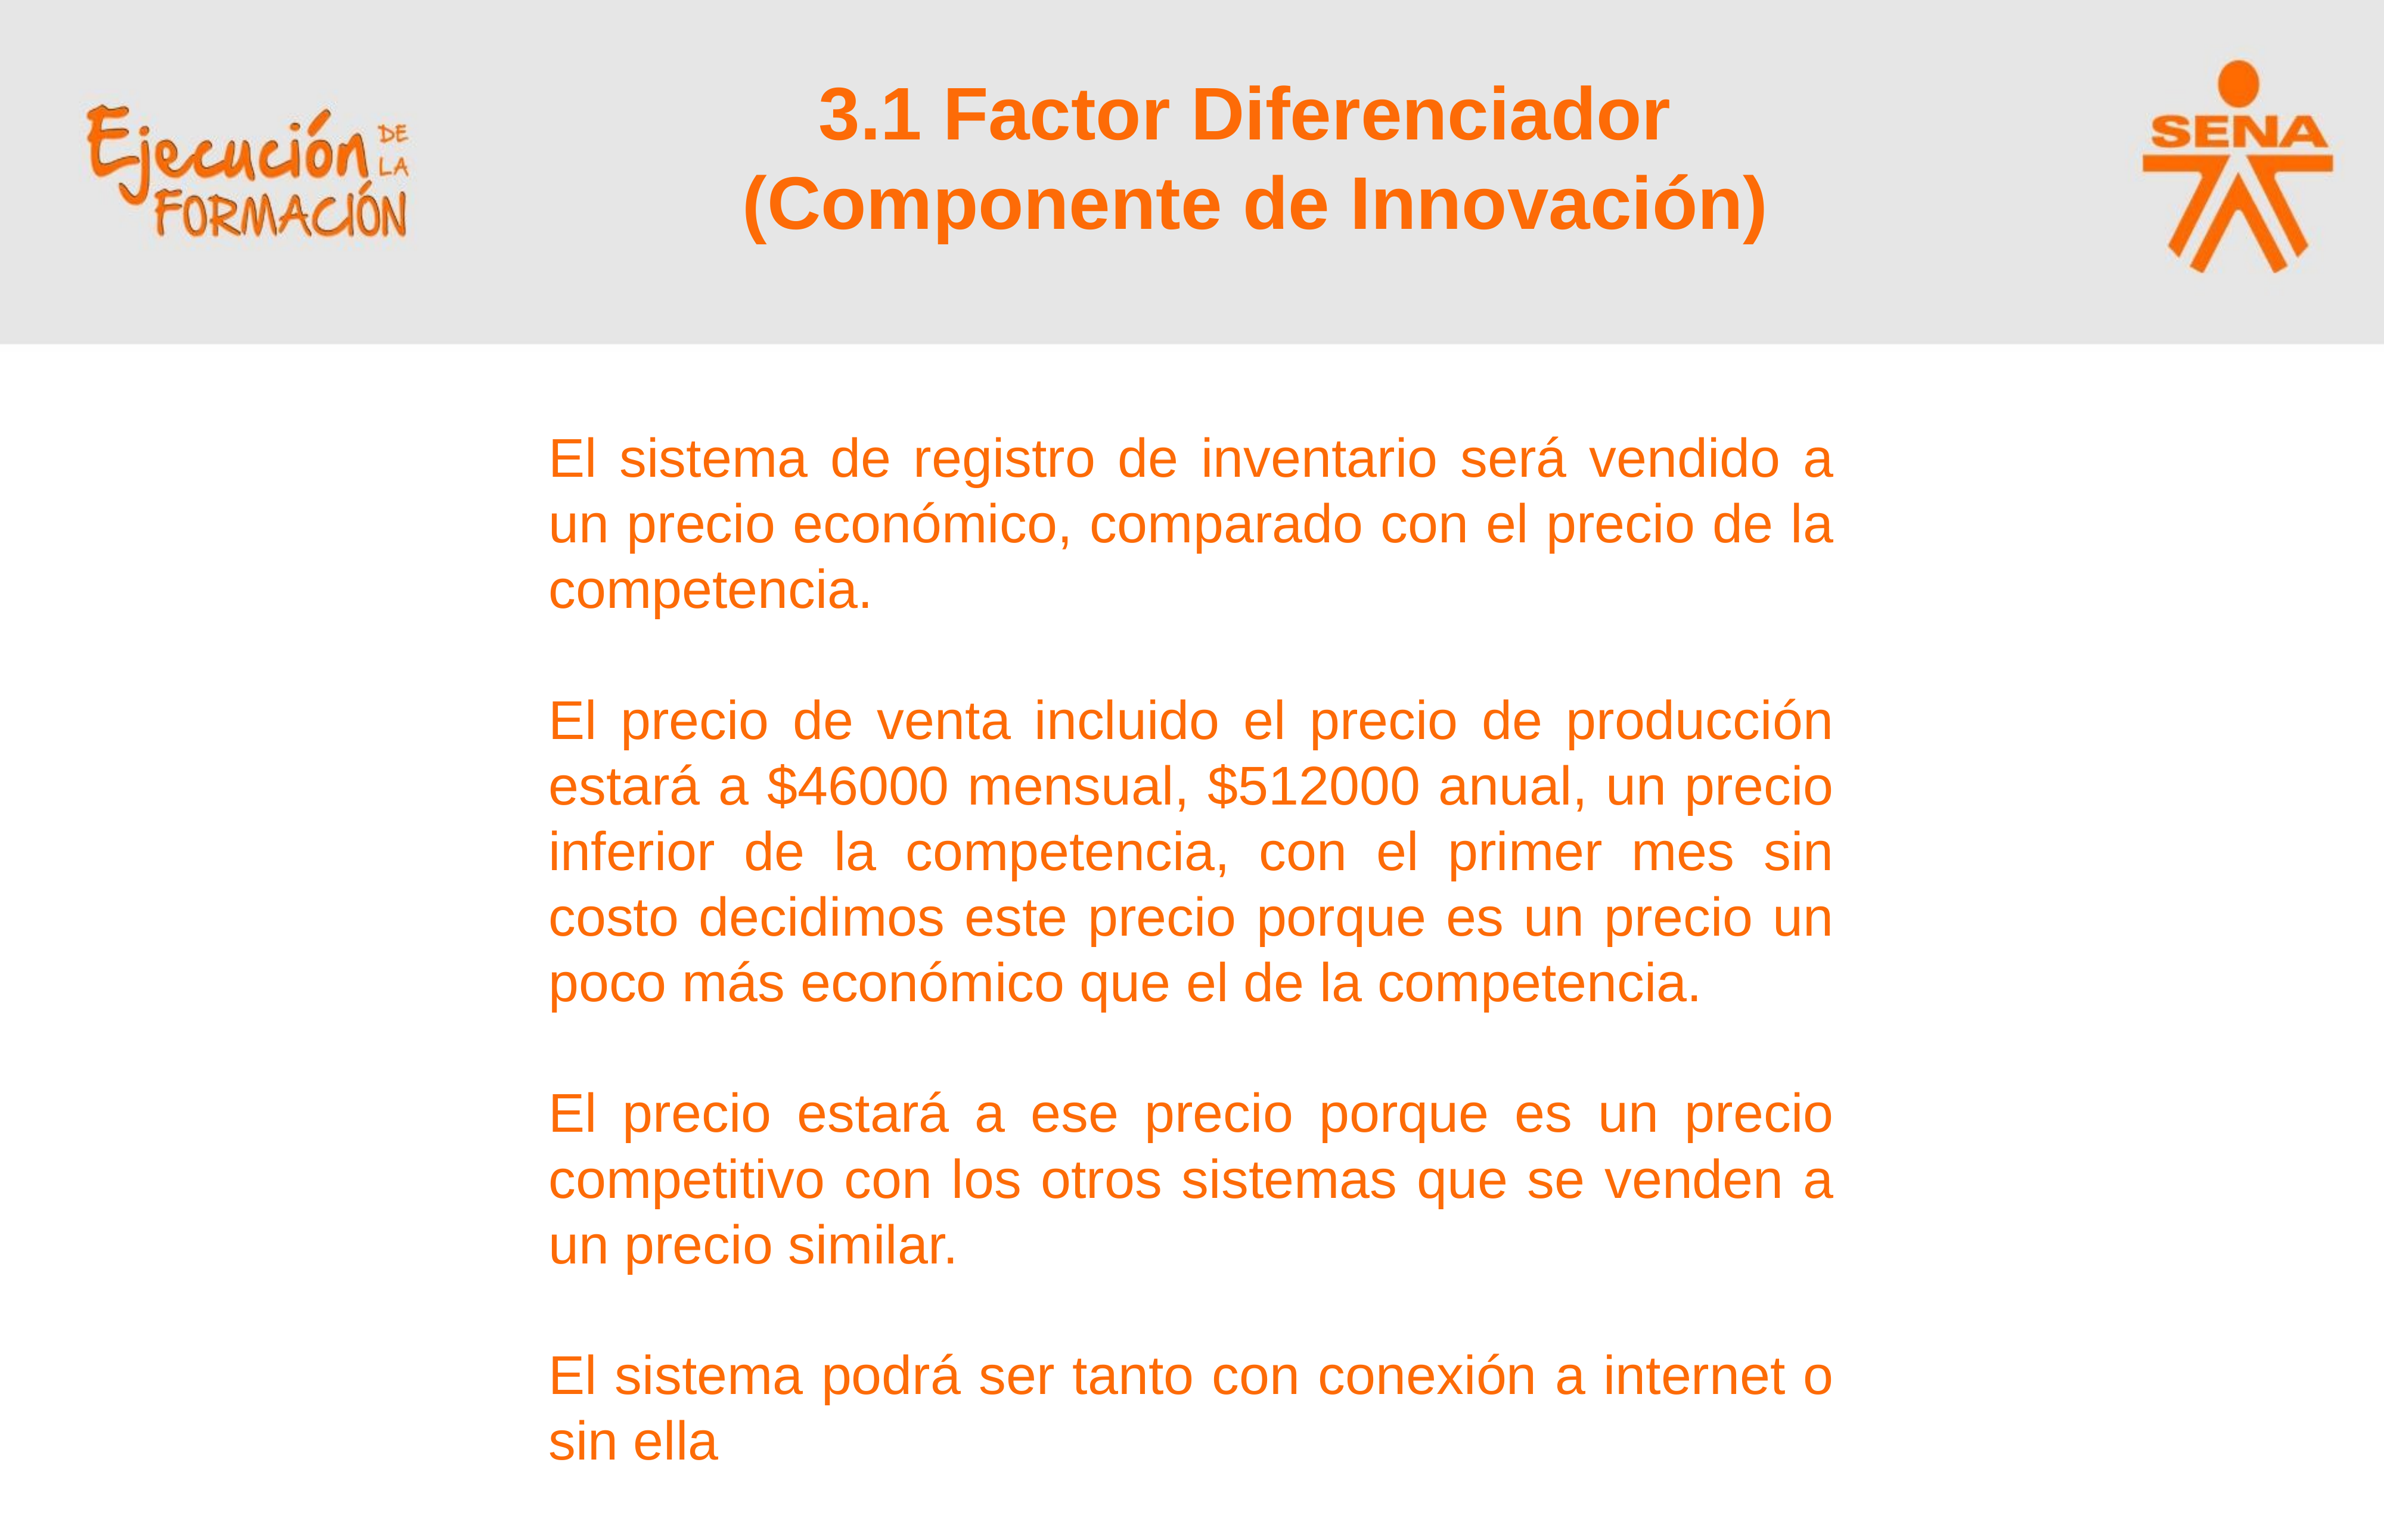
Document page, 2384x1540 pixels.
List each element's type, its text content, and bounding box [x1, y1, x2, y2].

picture [0, 0, 2384, 1540]
text_box El sistema de registro de inventario será vendido a un precio económico, comparado con el precio de la competencia. El precio de venta incluido el precio de producción estará a $46000 mensual, $512000 anual, un precio inferior de la competencia, con el primer mes sin costo decidimos este precio porque es un precio un poco más económico que el de la competencia. El precio estará a ese precio porque es un precio competitivo con los otros sistemas que se venden a un precio similar. El sistema podrá ser tanto con conexión a internet o sin ella [539, 418, 1845, 1476]
text_box 3.1 Factor Diferenciador (Componente de Innovación) [510, 53, 2001, 256]
